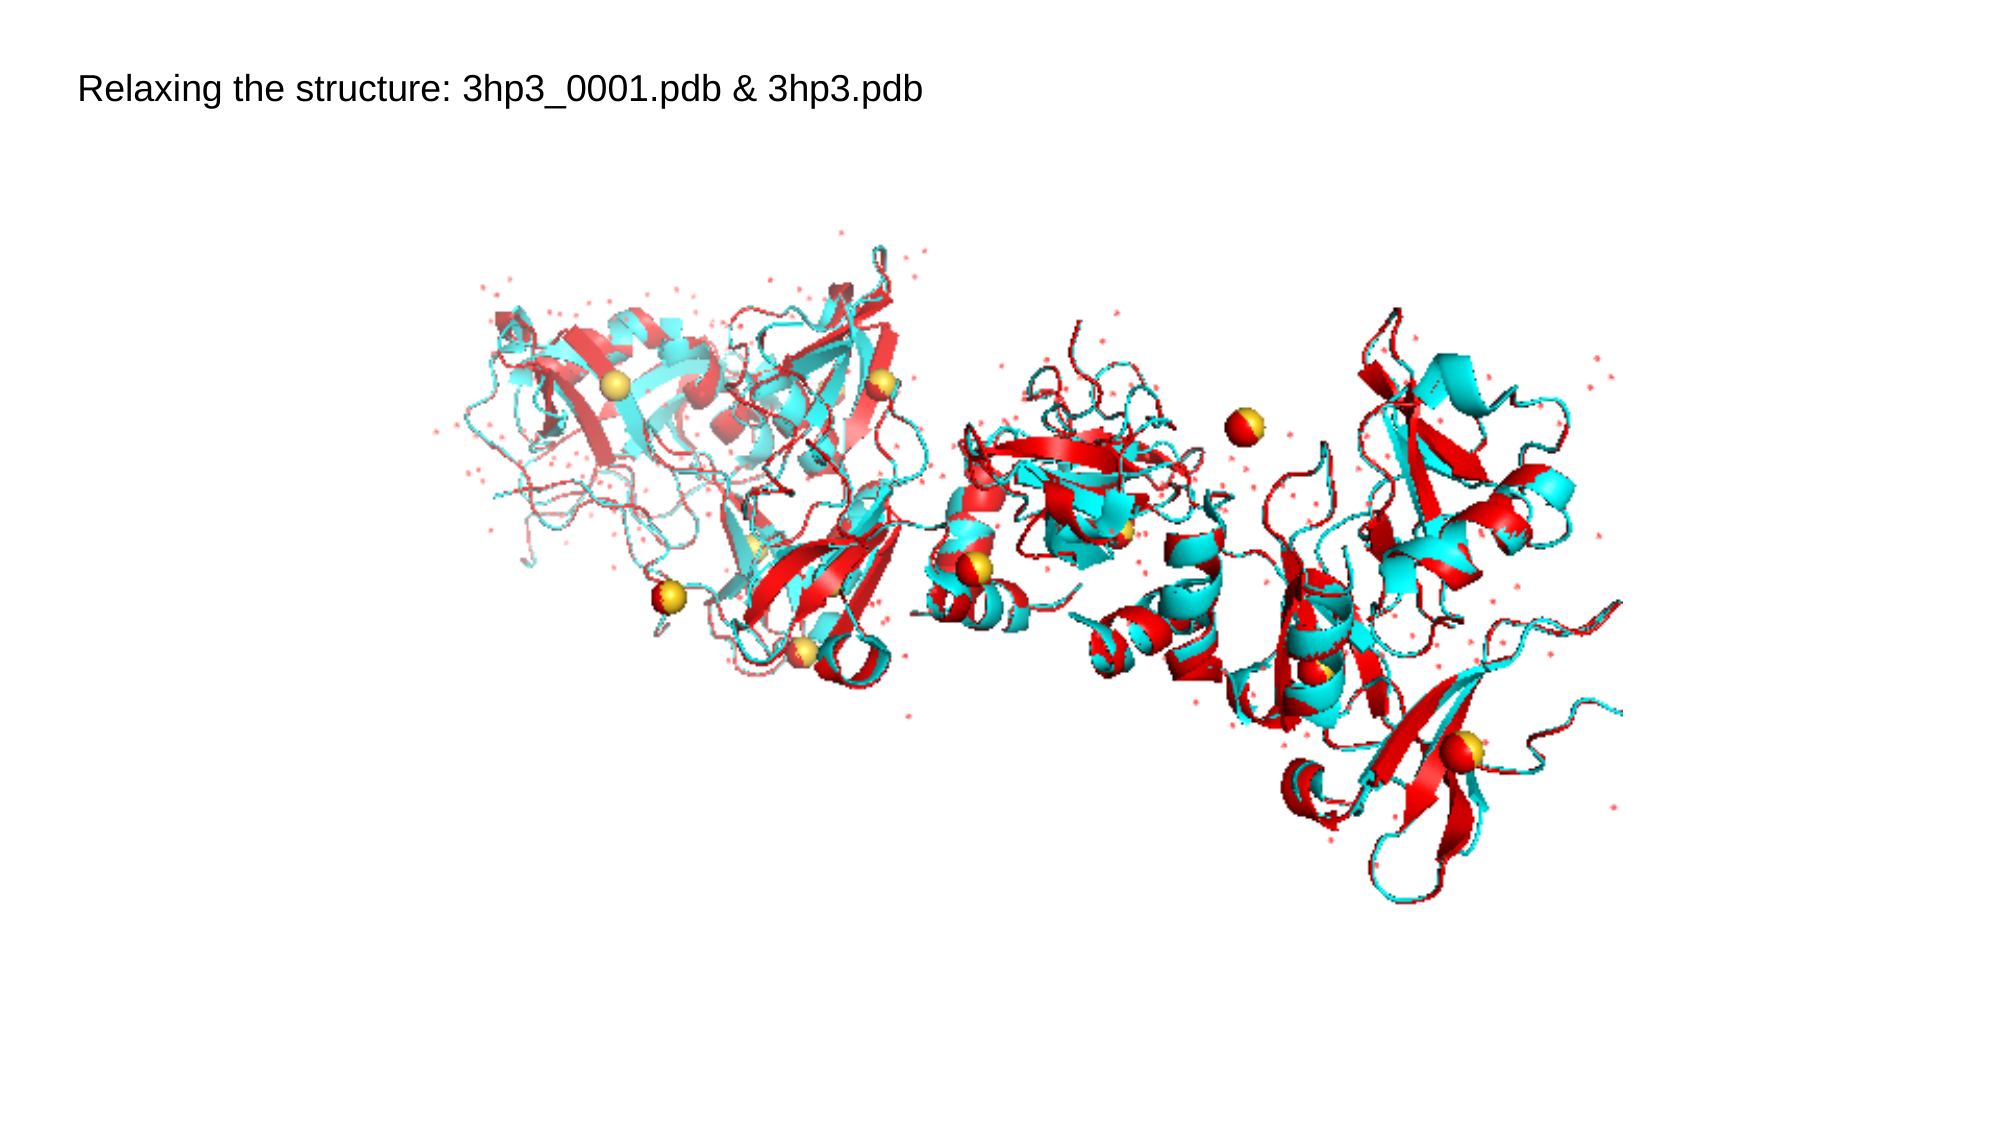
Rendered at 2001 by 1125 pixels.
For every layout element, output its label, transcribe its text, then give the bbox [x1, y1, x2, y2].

picture [376, 187, 1624, 938]
text_box Relaxing the structure: 3hp3_0001.pdb & 3hp3.pdb [62, 56, 1180, 117]
